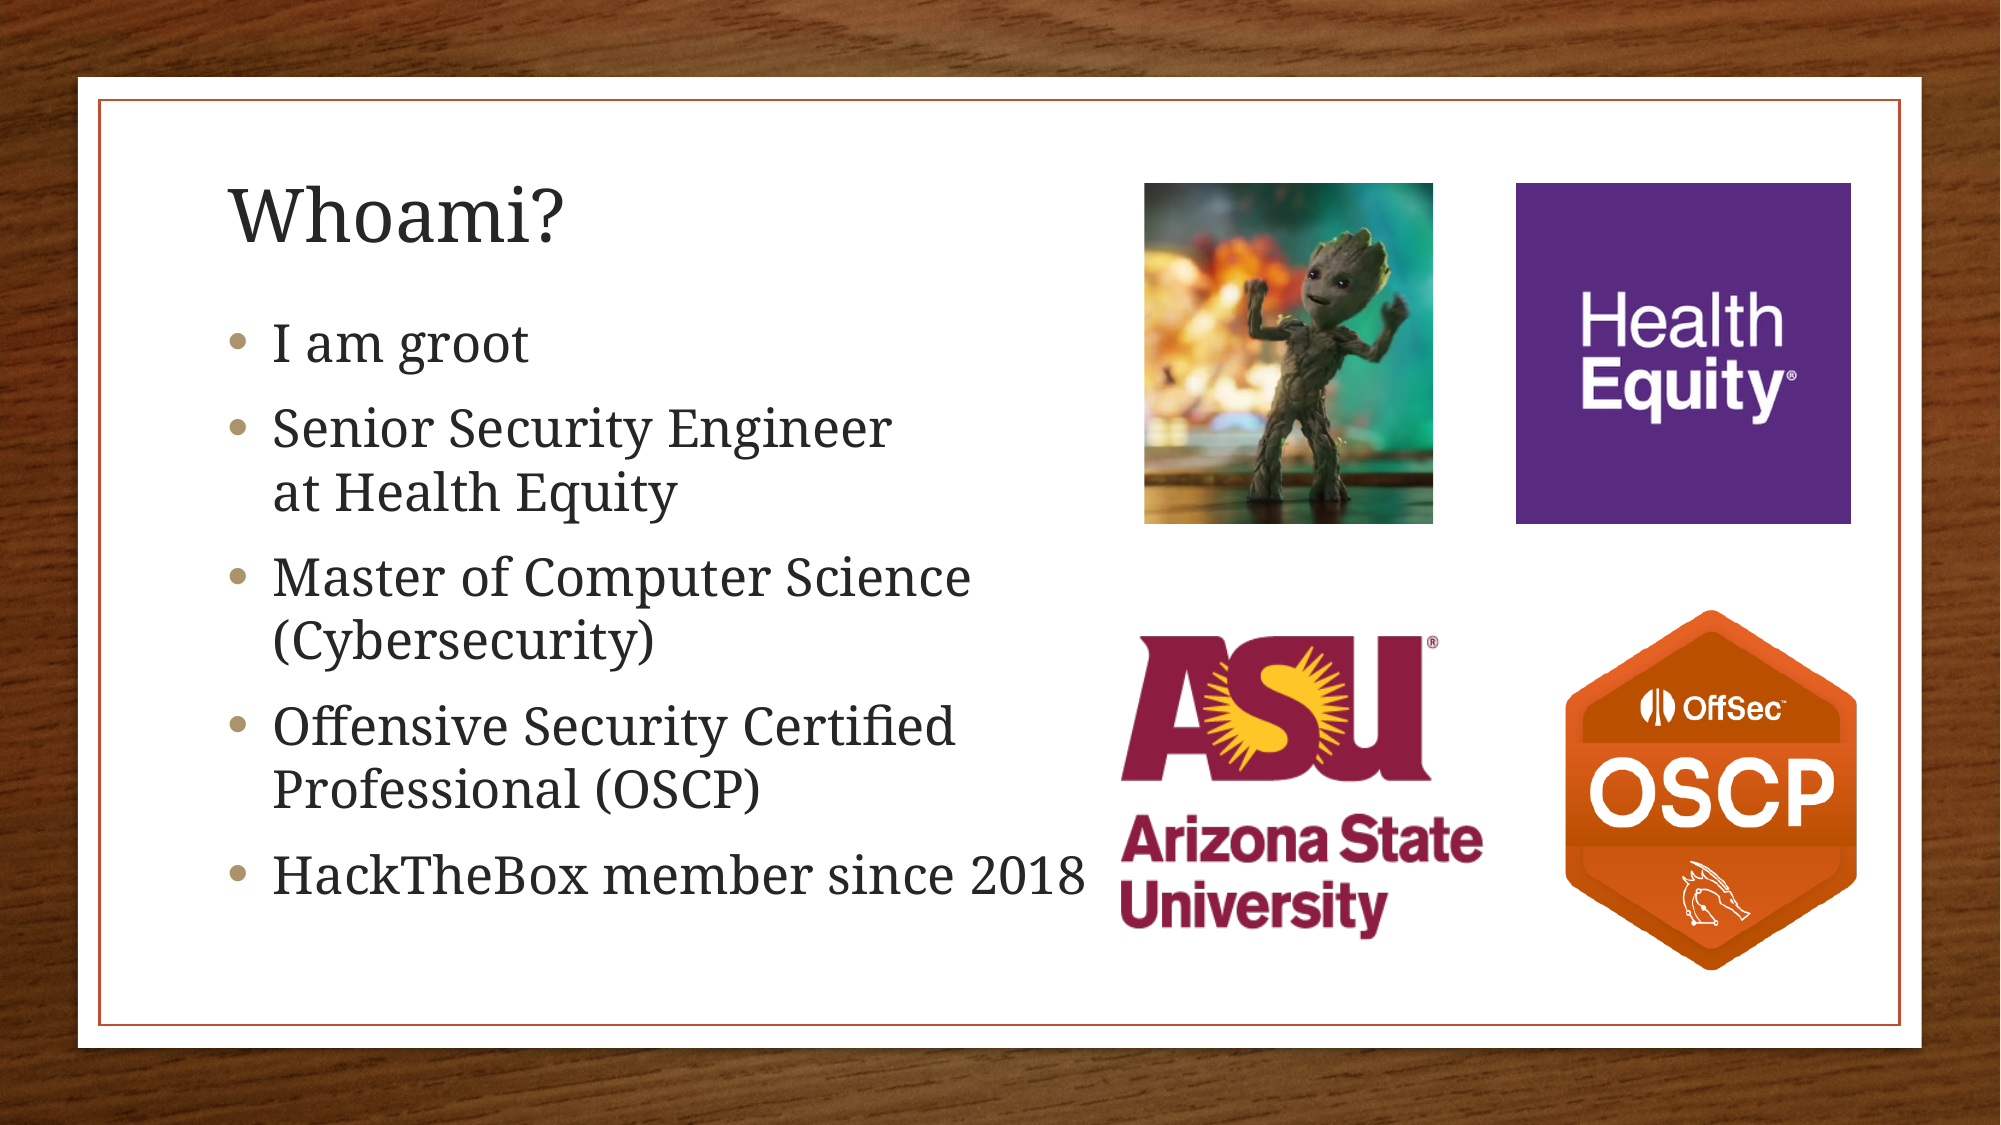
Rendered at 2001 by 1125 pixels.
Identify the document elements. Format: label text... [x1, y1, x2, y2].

list I am groot Senior Security Engineer at Health Equity Master of Computer Science (Cybersecurity) Offensive Security Certified Professional (OSCP) HackTheBox member since 2018 [212, 302, 1125, 966]
text_box [77, 76, 1923, 1049]
text_box [99, 99, 1900, 1026]
text_box [0, 0, 2000, 1125]
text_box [1144, 182, 1852, 525]
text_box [1120, 597, 1887, 982]
title Whoami? [212, 161, 1788, 266]
